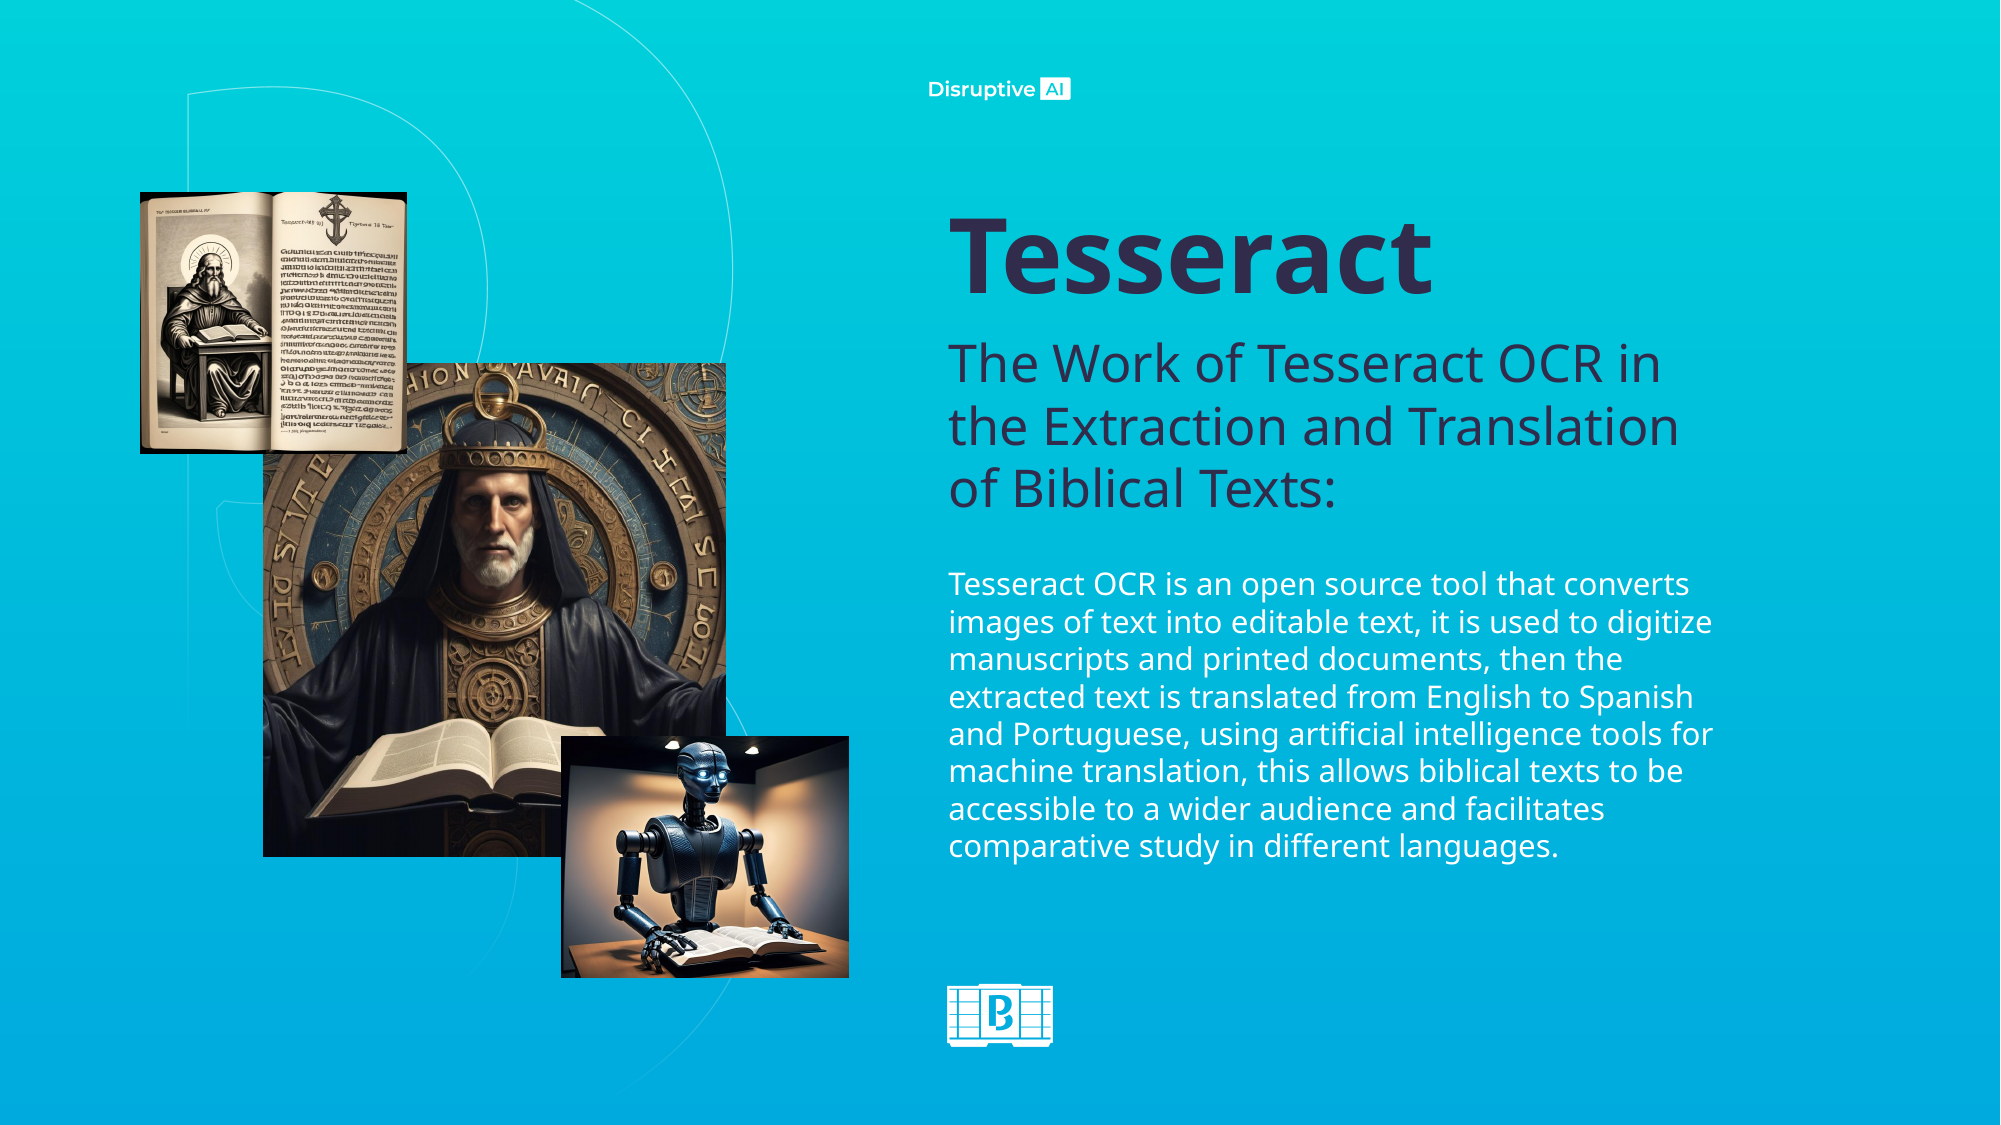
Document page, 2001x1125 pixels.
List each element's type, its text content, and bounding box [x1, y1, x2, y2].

text_box Tesseract OCR is an open source tool that converts images of text into editable text, it is used to digitize manuscripts and printed documents, then the extracted text is translated from English to Spanish and Portuguese, using artificial intelligence tools for machine translation, this allows biblical texts to be accessible to a wider audience and facilitates comparative study in different languages. [933, 557, 1737, 872]
text_box Tesseract [933, 181, 1508, 322]
picture [0, 0, 2000, 977]
picture [948, 984, 1052, 1046]
text_box The Work of Tesseract OCR in the Extraction and Translation of Biblical Texts: [912, 323, 1756, 526]
